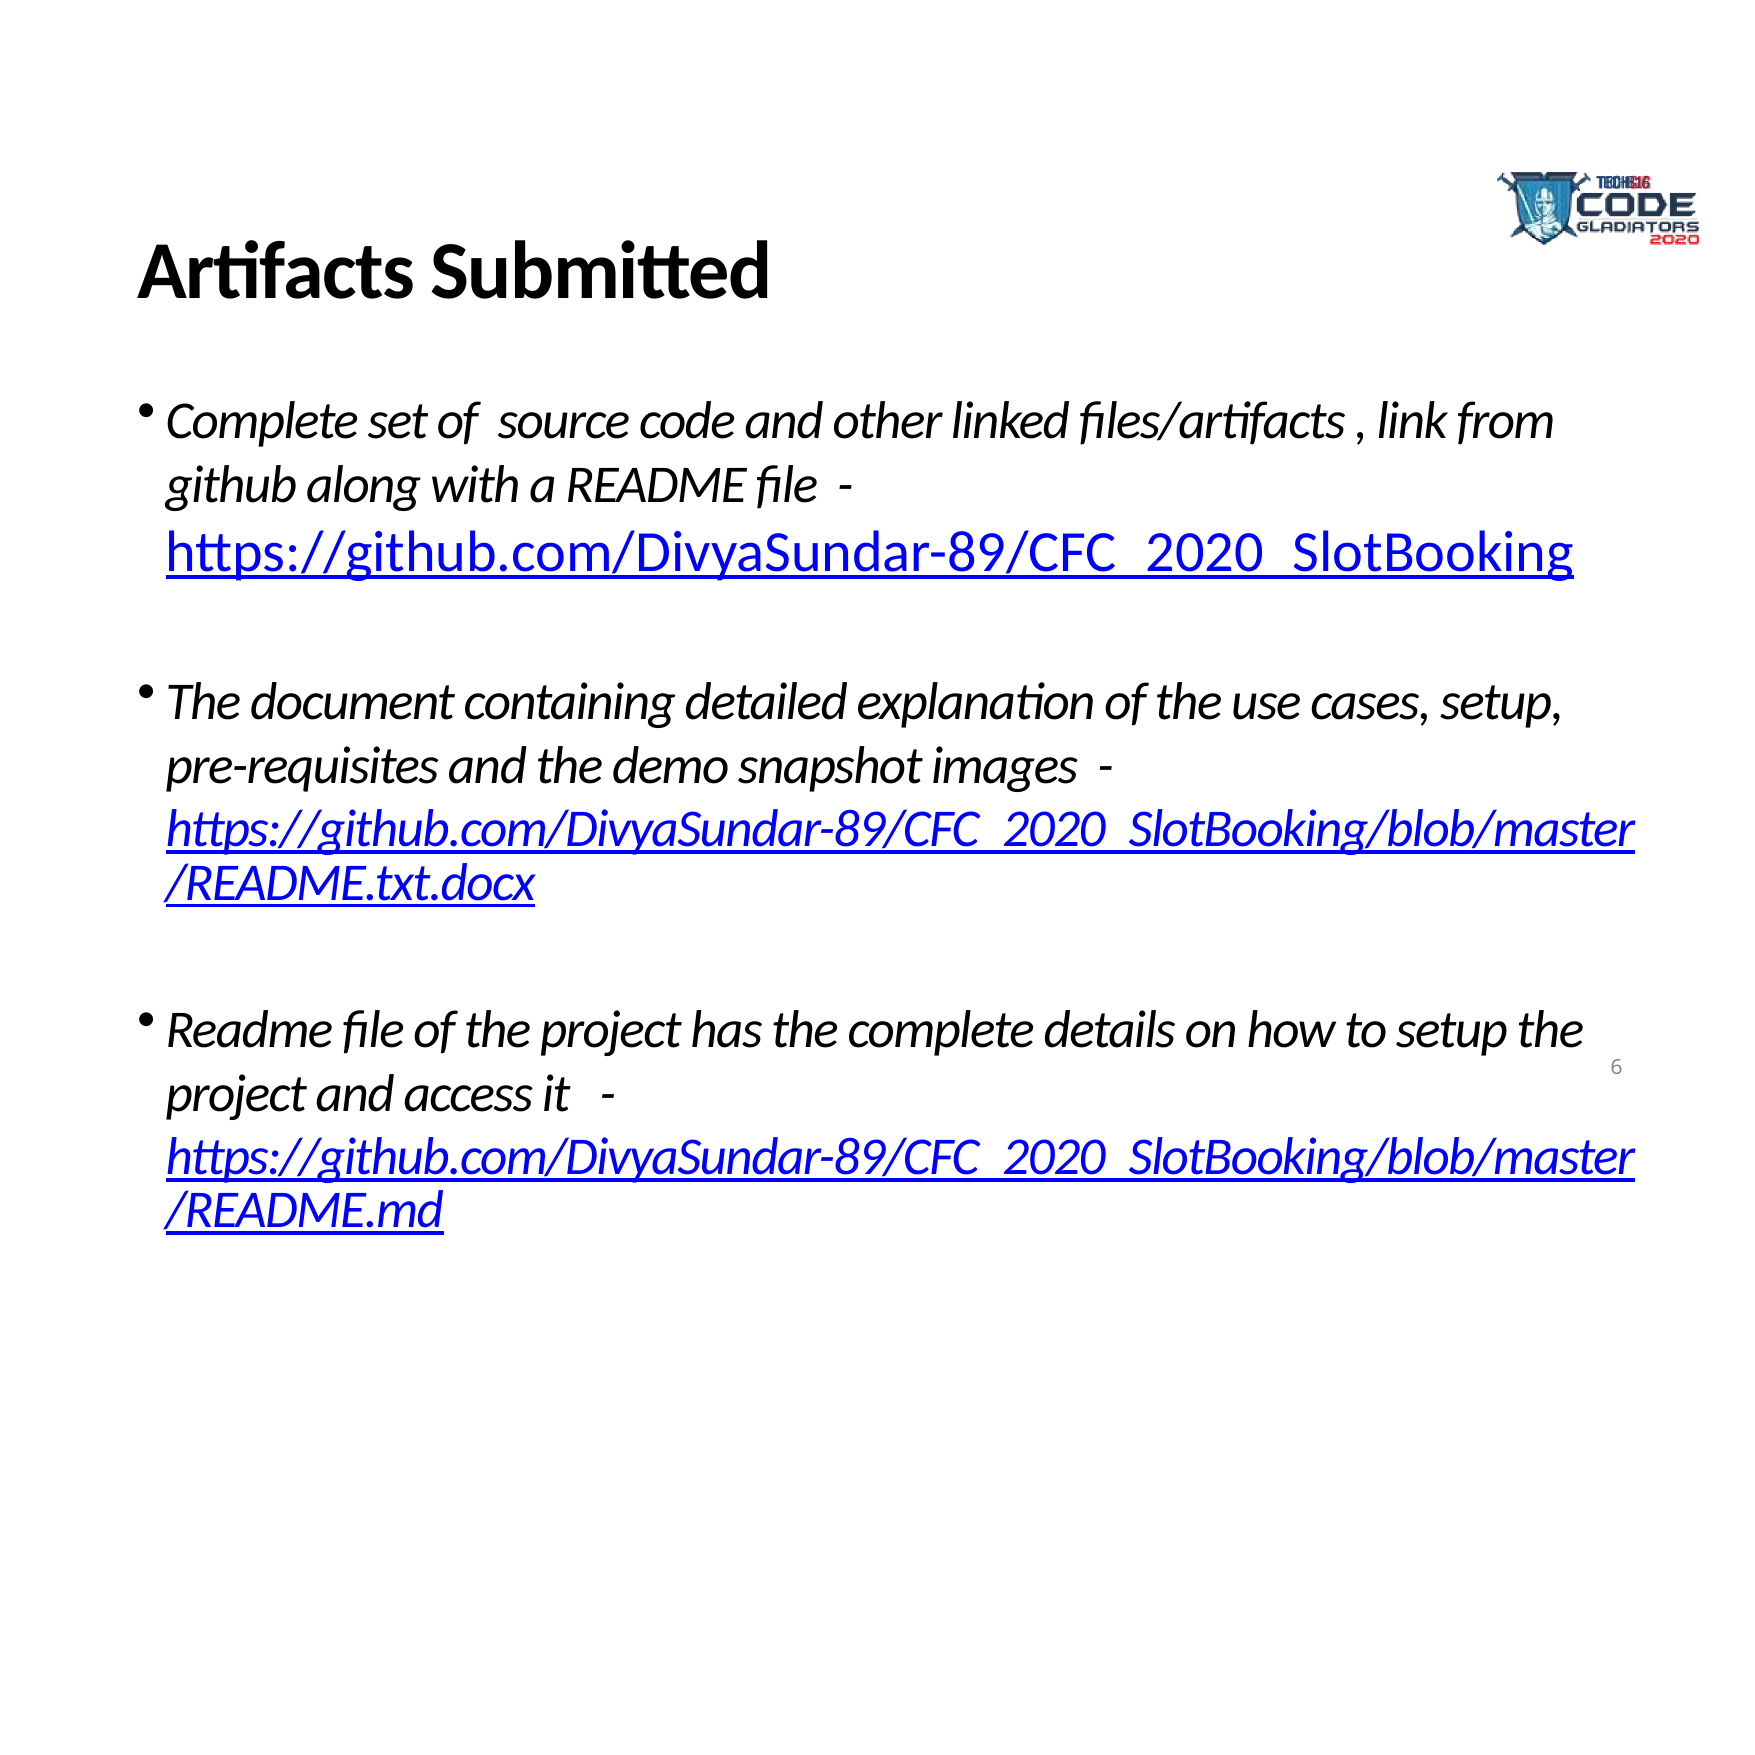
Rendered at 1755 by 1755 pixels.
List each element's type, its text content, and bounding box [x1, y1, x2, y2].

text_box 6 [1608, 1051, 1623, 1079]
text_box Complete set of source code and other linked files/artifacts , link from github along with a README file - https://github.com/DivyaSundar-89/CFC_2020_SlotBooking The document containing detailed explanation of the use cases, setup, pre-requisites and the demo snapshot images - https://github.com/DivyaSundar-89/CFC_2020_SlotBooking/blob/master/README.txt.docx Readme file of the project has the complete details on how to setup the project and access it - https://github.com/DivyaSundar-89/CFC_2020_SlotBooking/blob/master/README.md [135, 373, 1652, 1501]
picture [1497, 172, 1699, 245]
title Artifacts Submitted [135, 214, 1165, 373]
text_box TECH816 [1593, 168, 1652, 192]
